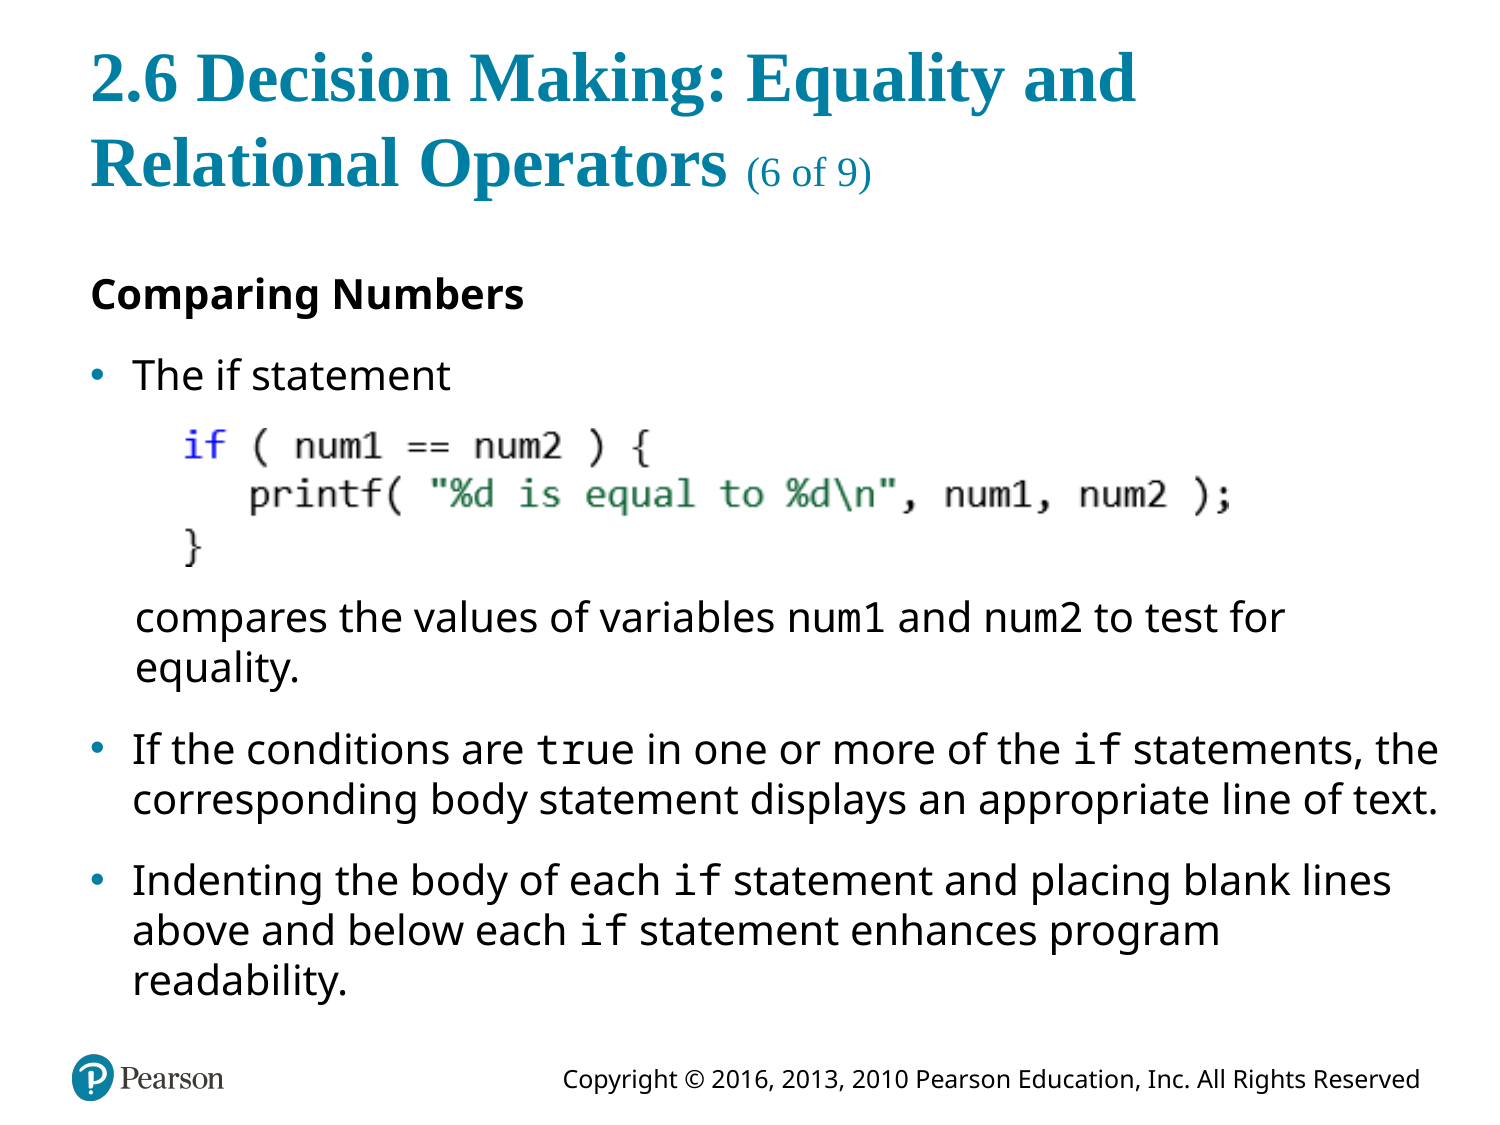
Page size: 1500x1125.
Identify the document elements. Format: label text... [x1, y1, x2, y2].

picture [72, 1054, 88, 1070]
title 2.6 Decision Making: Equality and Relational Operators (6 of 9) [75, 0, 1425, 216]
list Comparing Numbers The if statement [75, 262, 1425, 576]
list compares the values of variables num1 and num2 to test for equality. If the conditions are true in one or more of the if statements, the corresponding body statement displays an appropriate line of text. Indenting the body of each if statement and placing blank lines above and below each if statement enhances program readability. [75, 576, 1460, 962]
picture [183, 428, 1229, 567]
picture [98, 1054, 224, 1101]
picture [80, 1063, 106, 1088]
picture [72, 1087, 83, 1101]
